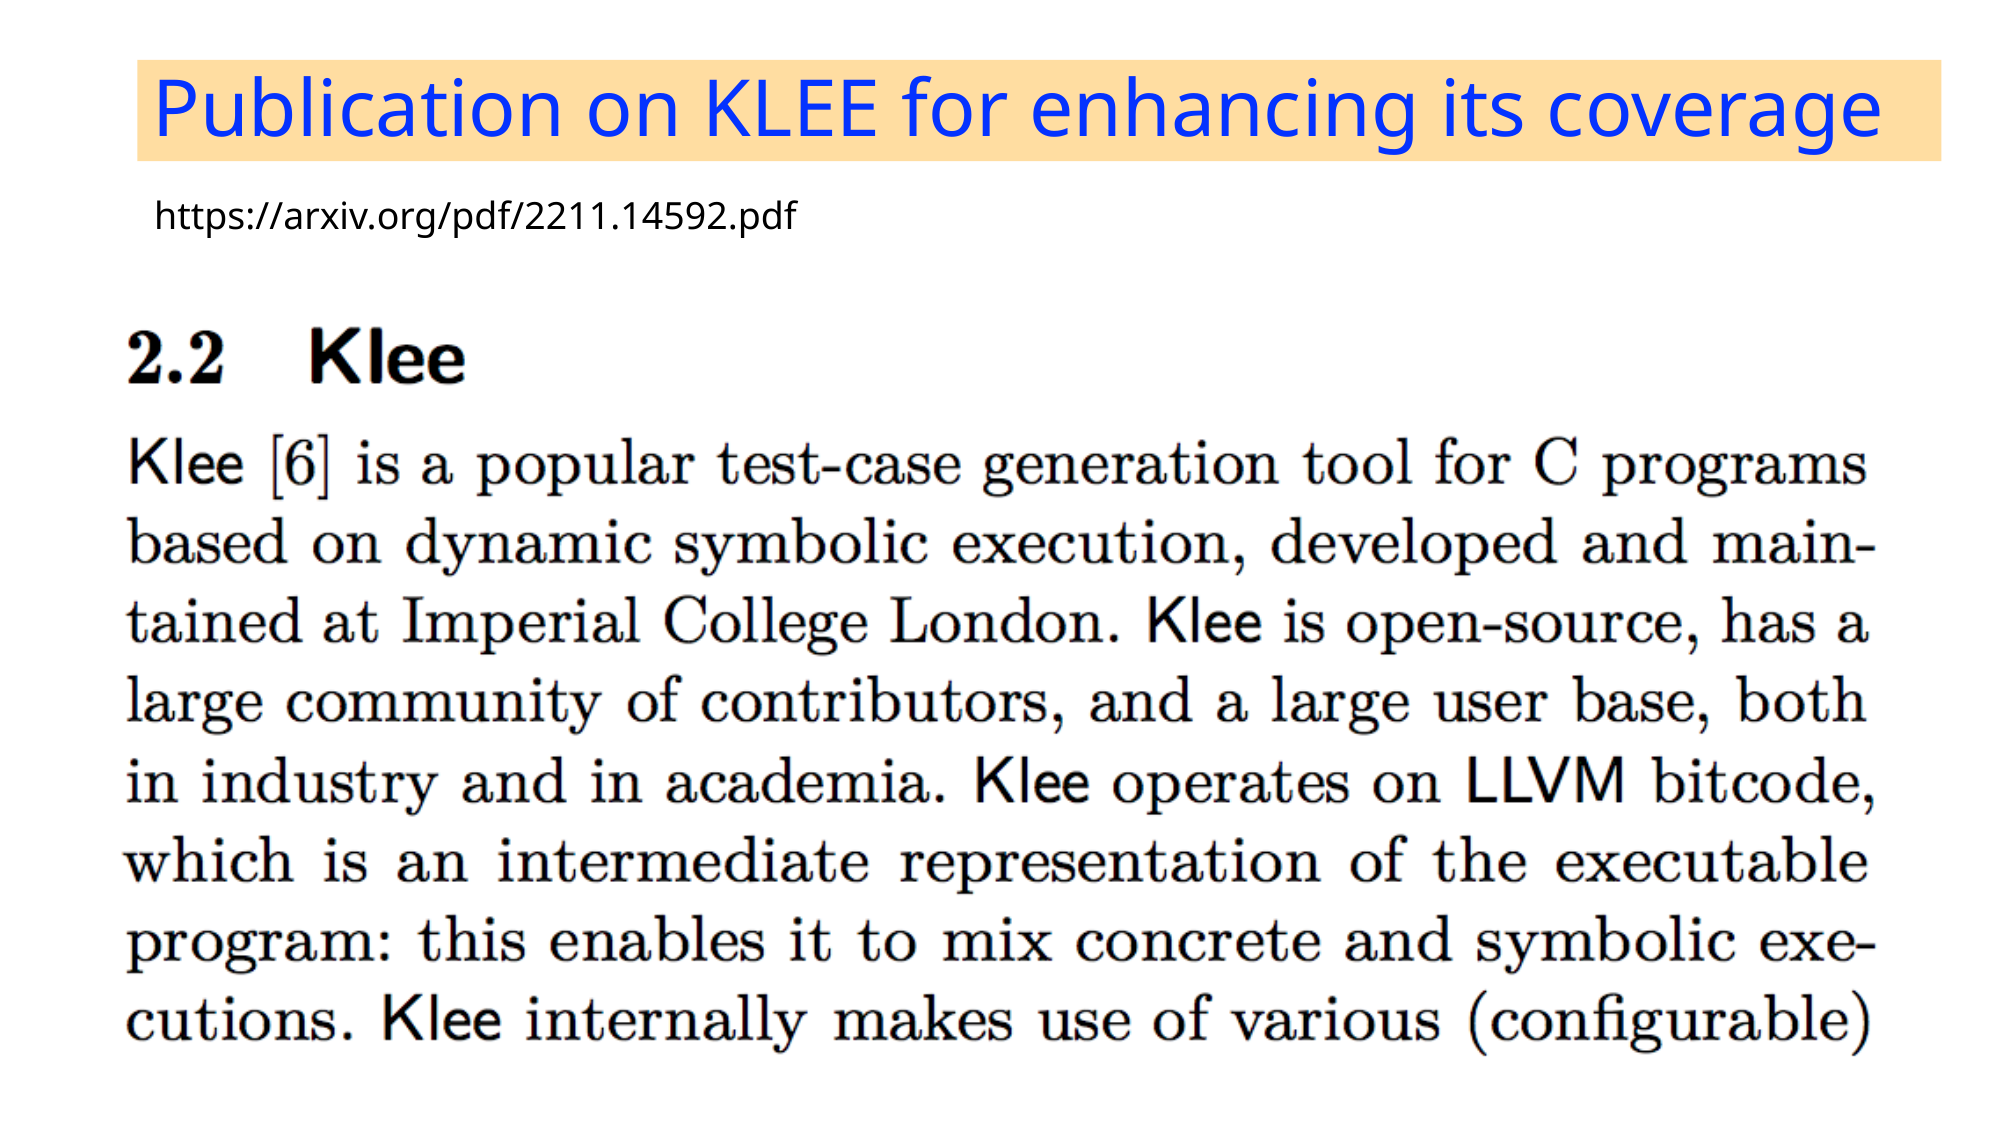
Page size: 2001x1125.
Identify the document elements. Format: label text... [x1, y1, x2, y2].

title Publication on KLEE for enhancing its coverage [137, 59, 1942, 162]
text_box https://arxiv.org/pdf/2211.14592.pdf [139, 184, 813, 245]
picture [57, 264, 1893, 1066]
